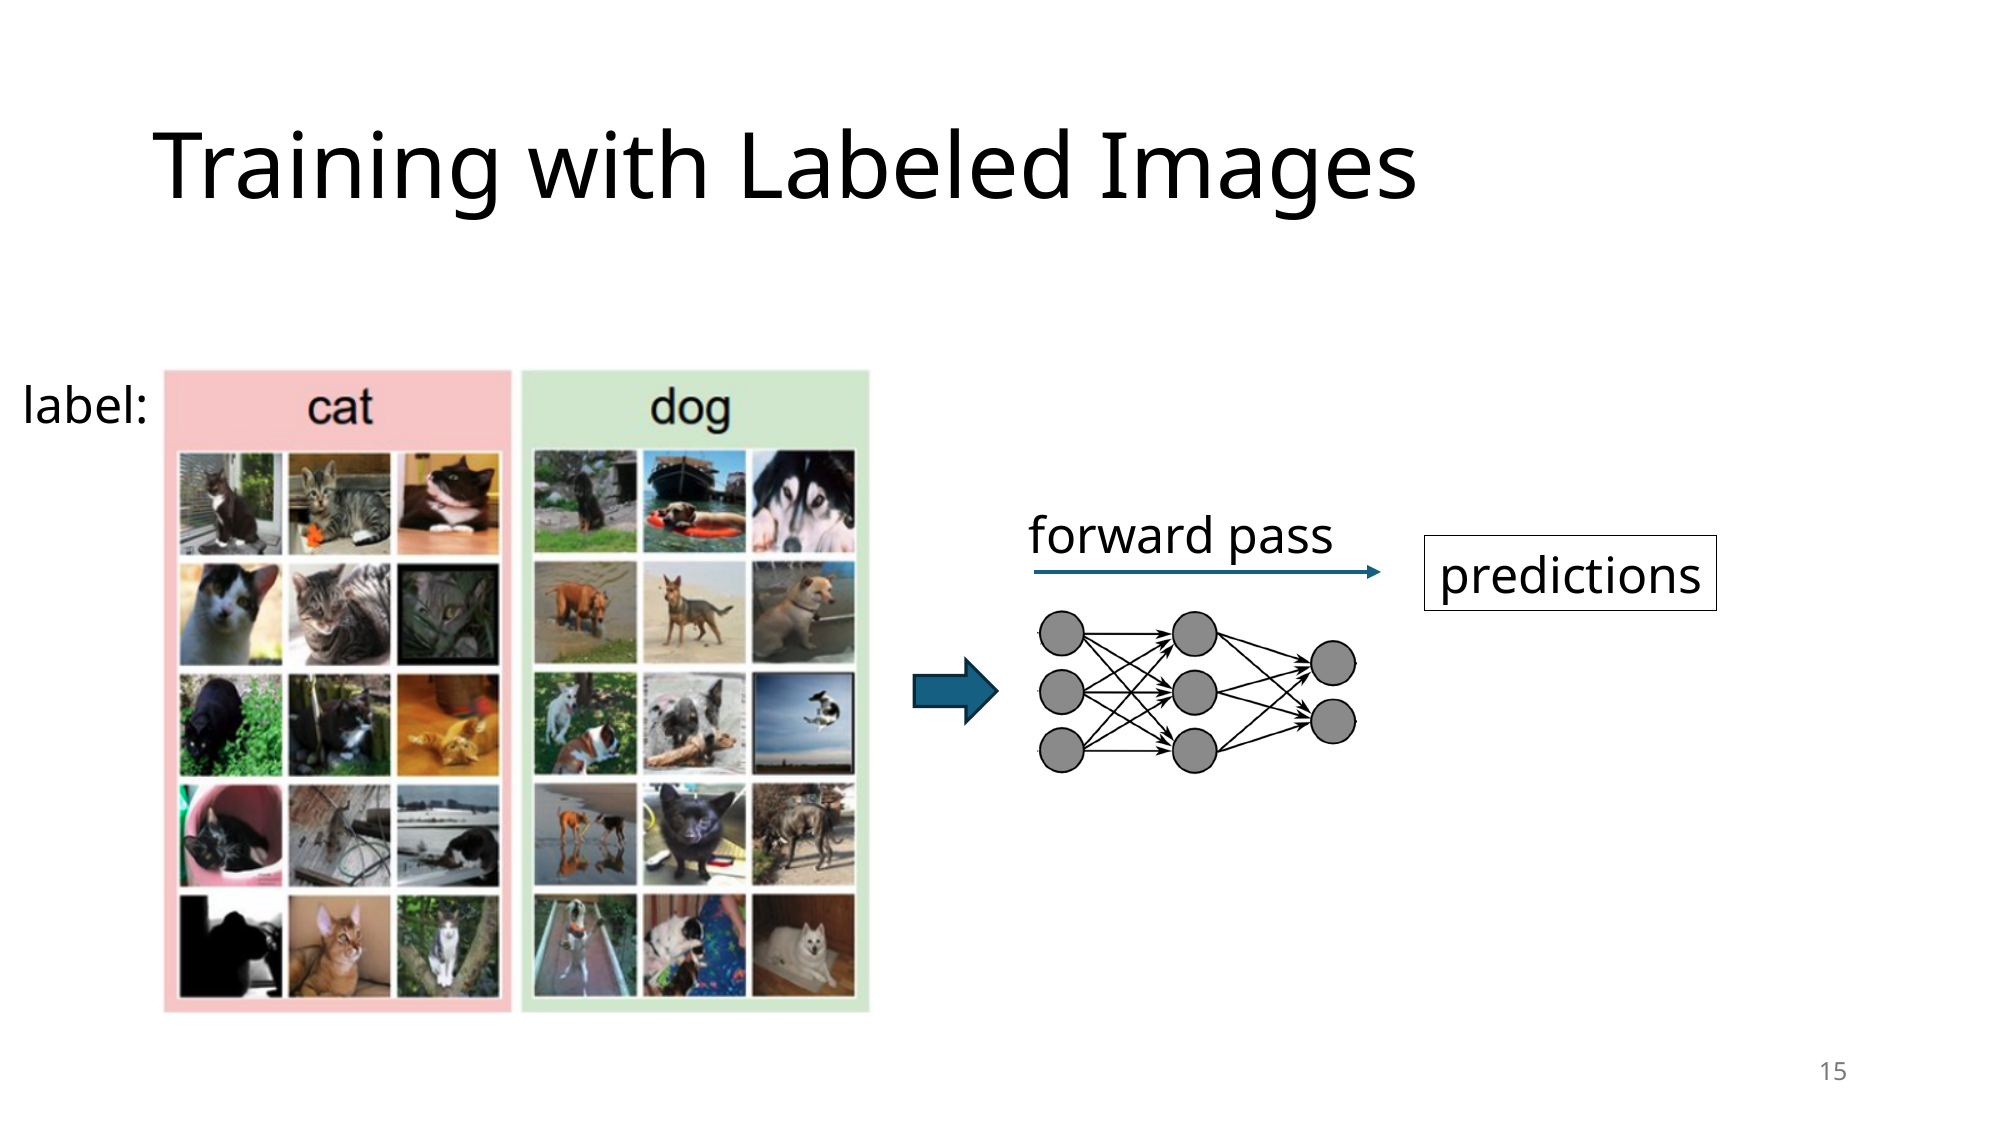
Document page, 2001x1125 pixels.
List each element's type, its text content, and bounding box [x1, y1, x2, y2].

text_box predictions [1424, 535, 1717, 611]
slide_number 15 [1412, 1042, 1863, 1103]
title Training with Labeled Images [137, 59, 1863, 278]
picture [160, 364, 875, 1019]
text_box label: [7, 366, 160, 442]
picture [1036, 604, 1358, 778]
text_box [912, 656, 1000, 726]
text_box forward pass [1014, 496, 1350, 571]
